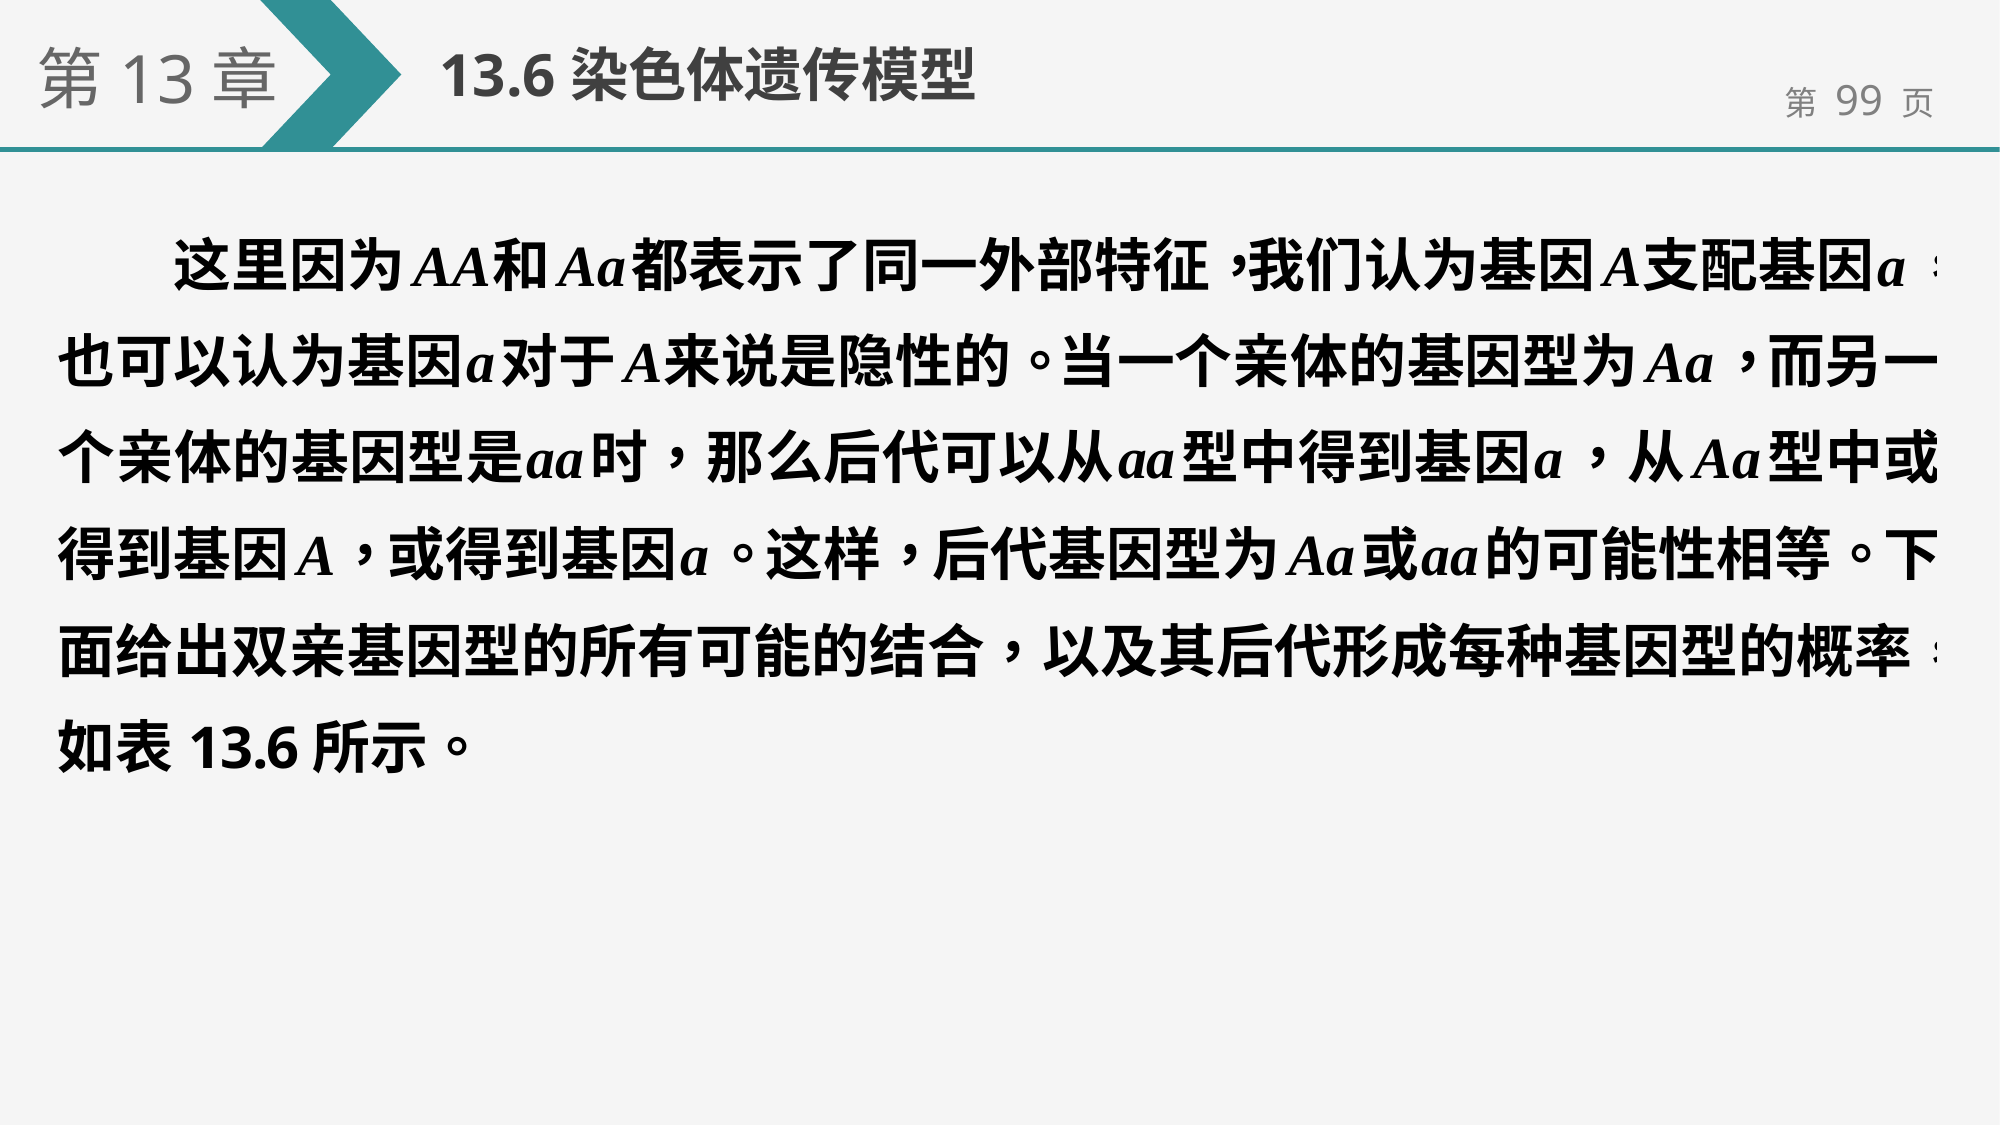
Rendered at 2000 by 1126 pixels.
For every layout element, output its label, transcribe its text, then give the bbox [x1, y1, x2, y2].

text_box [57, 217, 1937, 861]
text_box 13.6染色体遗传模型 [424, 31, 1366, 116]
text_box 第13章 [21, 29, 294, 125]
text_box [258, 0, 403, 148]
